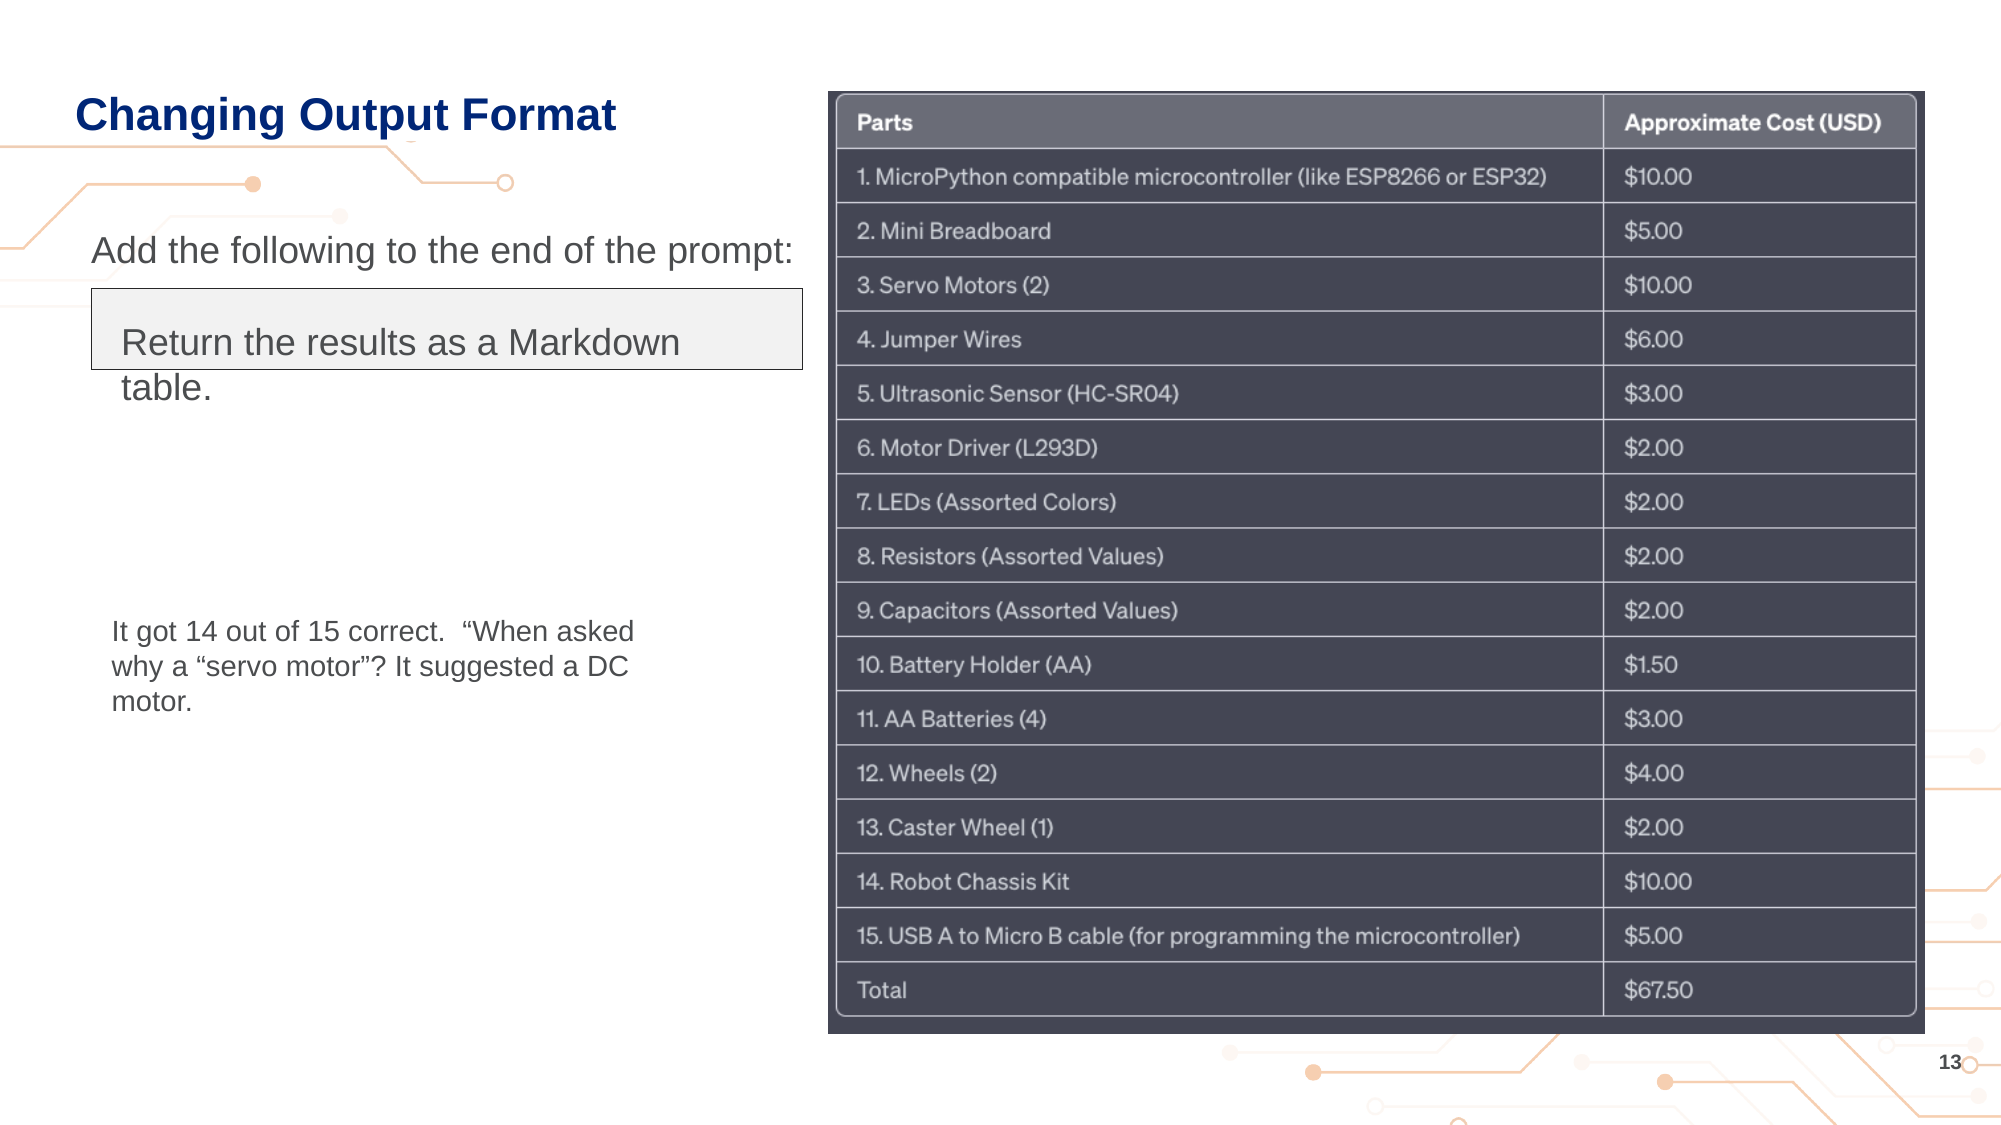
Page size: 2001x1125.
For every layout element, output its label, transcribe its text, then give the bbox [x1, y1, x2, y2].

title Changing Output Format [75, 91, 828, 142]
text_box Add the following to the end of the prompt: [91, 226, 643, 262]
text_box It got 14 out of 15 correct. “When asked why a “servo motor”? It suggested a DC motor. [111, 612, 664, 718]
list Return the results as a Markdown table. [91, 288, 803, 370]
picture [828, 91, 1925, 1034]
